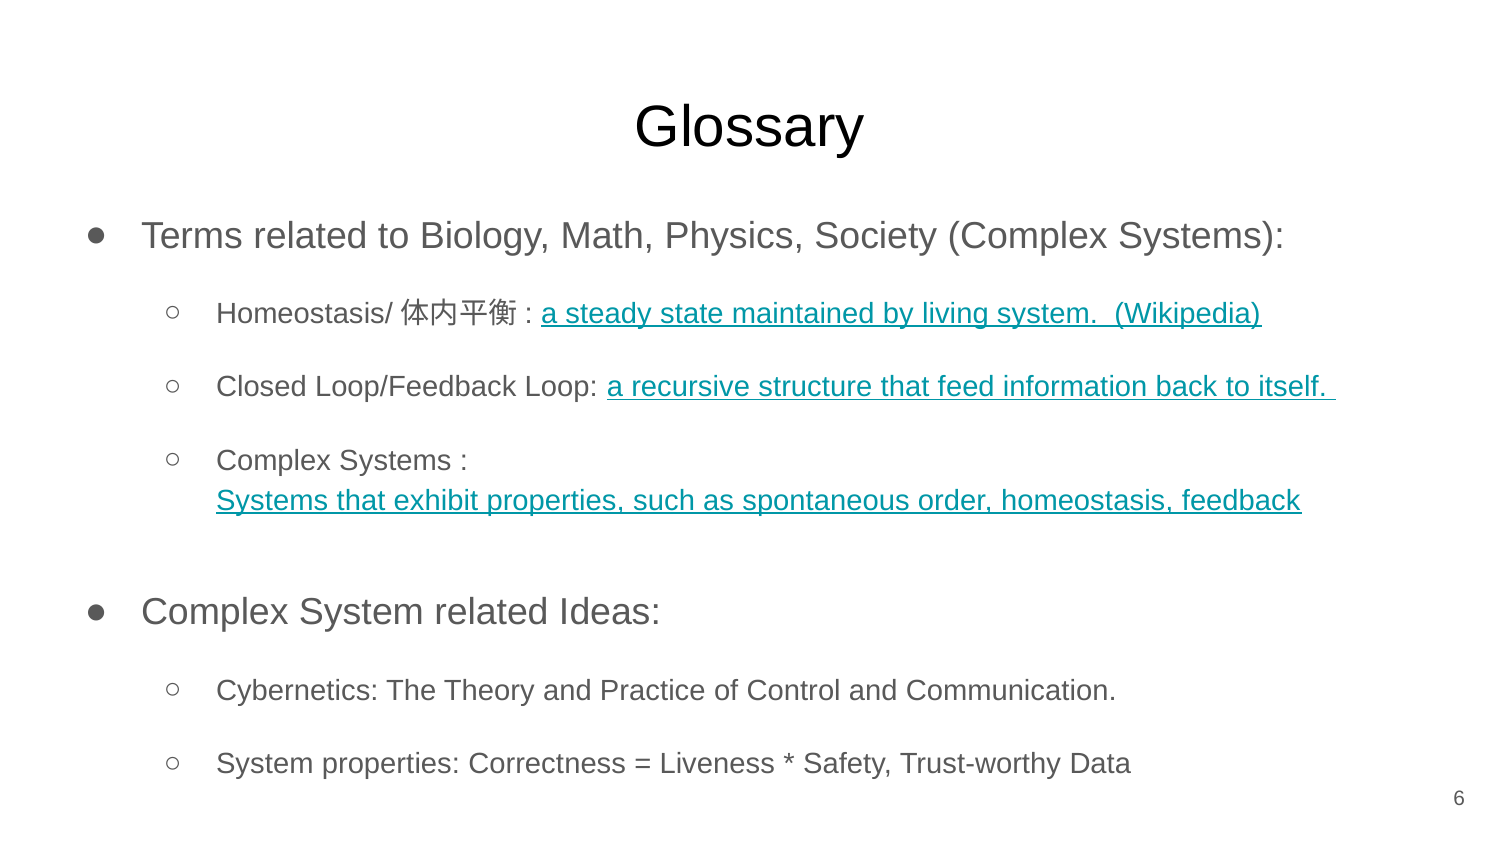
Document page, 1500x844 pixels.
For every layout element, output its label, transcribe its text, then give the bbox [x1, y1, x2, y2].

slide_number 6 [1389, 764, 1480, 830]
title Glossary [51, 72, 1449, 167]
list Terms related to Biology, Math, Physics, Society (Complex Systems): Homeostasis/体内平衡: a steady state maintained by living system. (Wikipedia) Closed Loop/Feedback Loop: a recursive structure that feed information back to itself. Complex Systems : Systems that exhibit properties, such as spontaneous order, homeostasis, feedback Complex System related Ideas: Cybernetics: The Theory and Practice of Control and Communication. System properties: Correctness = Liveness * Safety, Trust-worthy Data [51, 189, 1379, 750]
